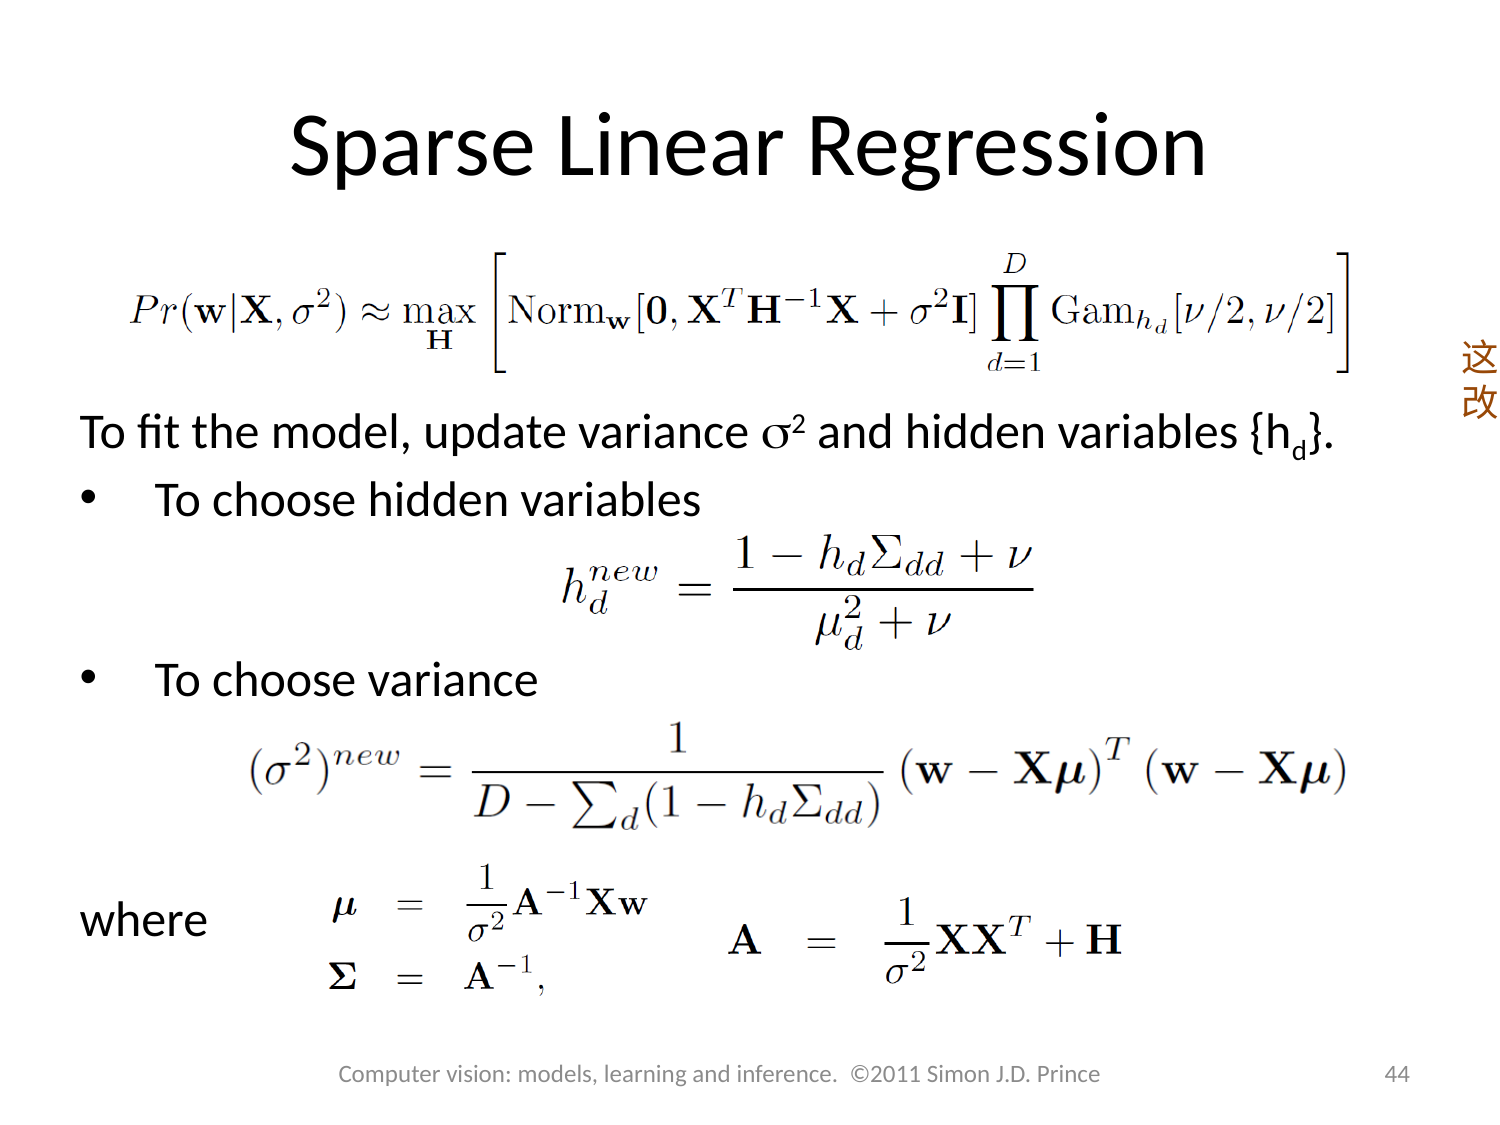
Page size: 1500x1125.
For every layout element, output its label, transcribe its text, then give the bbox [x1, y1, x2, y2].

text_box 这里为了更方便计算改一种表达 [1446, 326, 1500, 431]
picture [123, 243, 1364, 386]
text_box 44 [1140, 1042, 1425, 1103]
text_box Computer vision: models, learning and inference. ©2011 Simon J.D. Prince [301, 1042, 1140, 1103]
picture [548, 526, 1034, 669]
picture [229, 703, 1353, 835]
title Sparse Linear Regression [75, 45, 1425, 233]
picture [726, 892, 1124, 988]
text_box To fit the model, update variance s2 and hidden variables {hd}. To choose hidden variables To choose variance where [64, 390, 1447, 1014]
picture [300, 857, 673, 1019]
